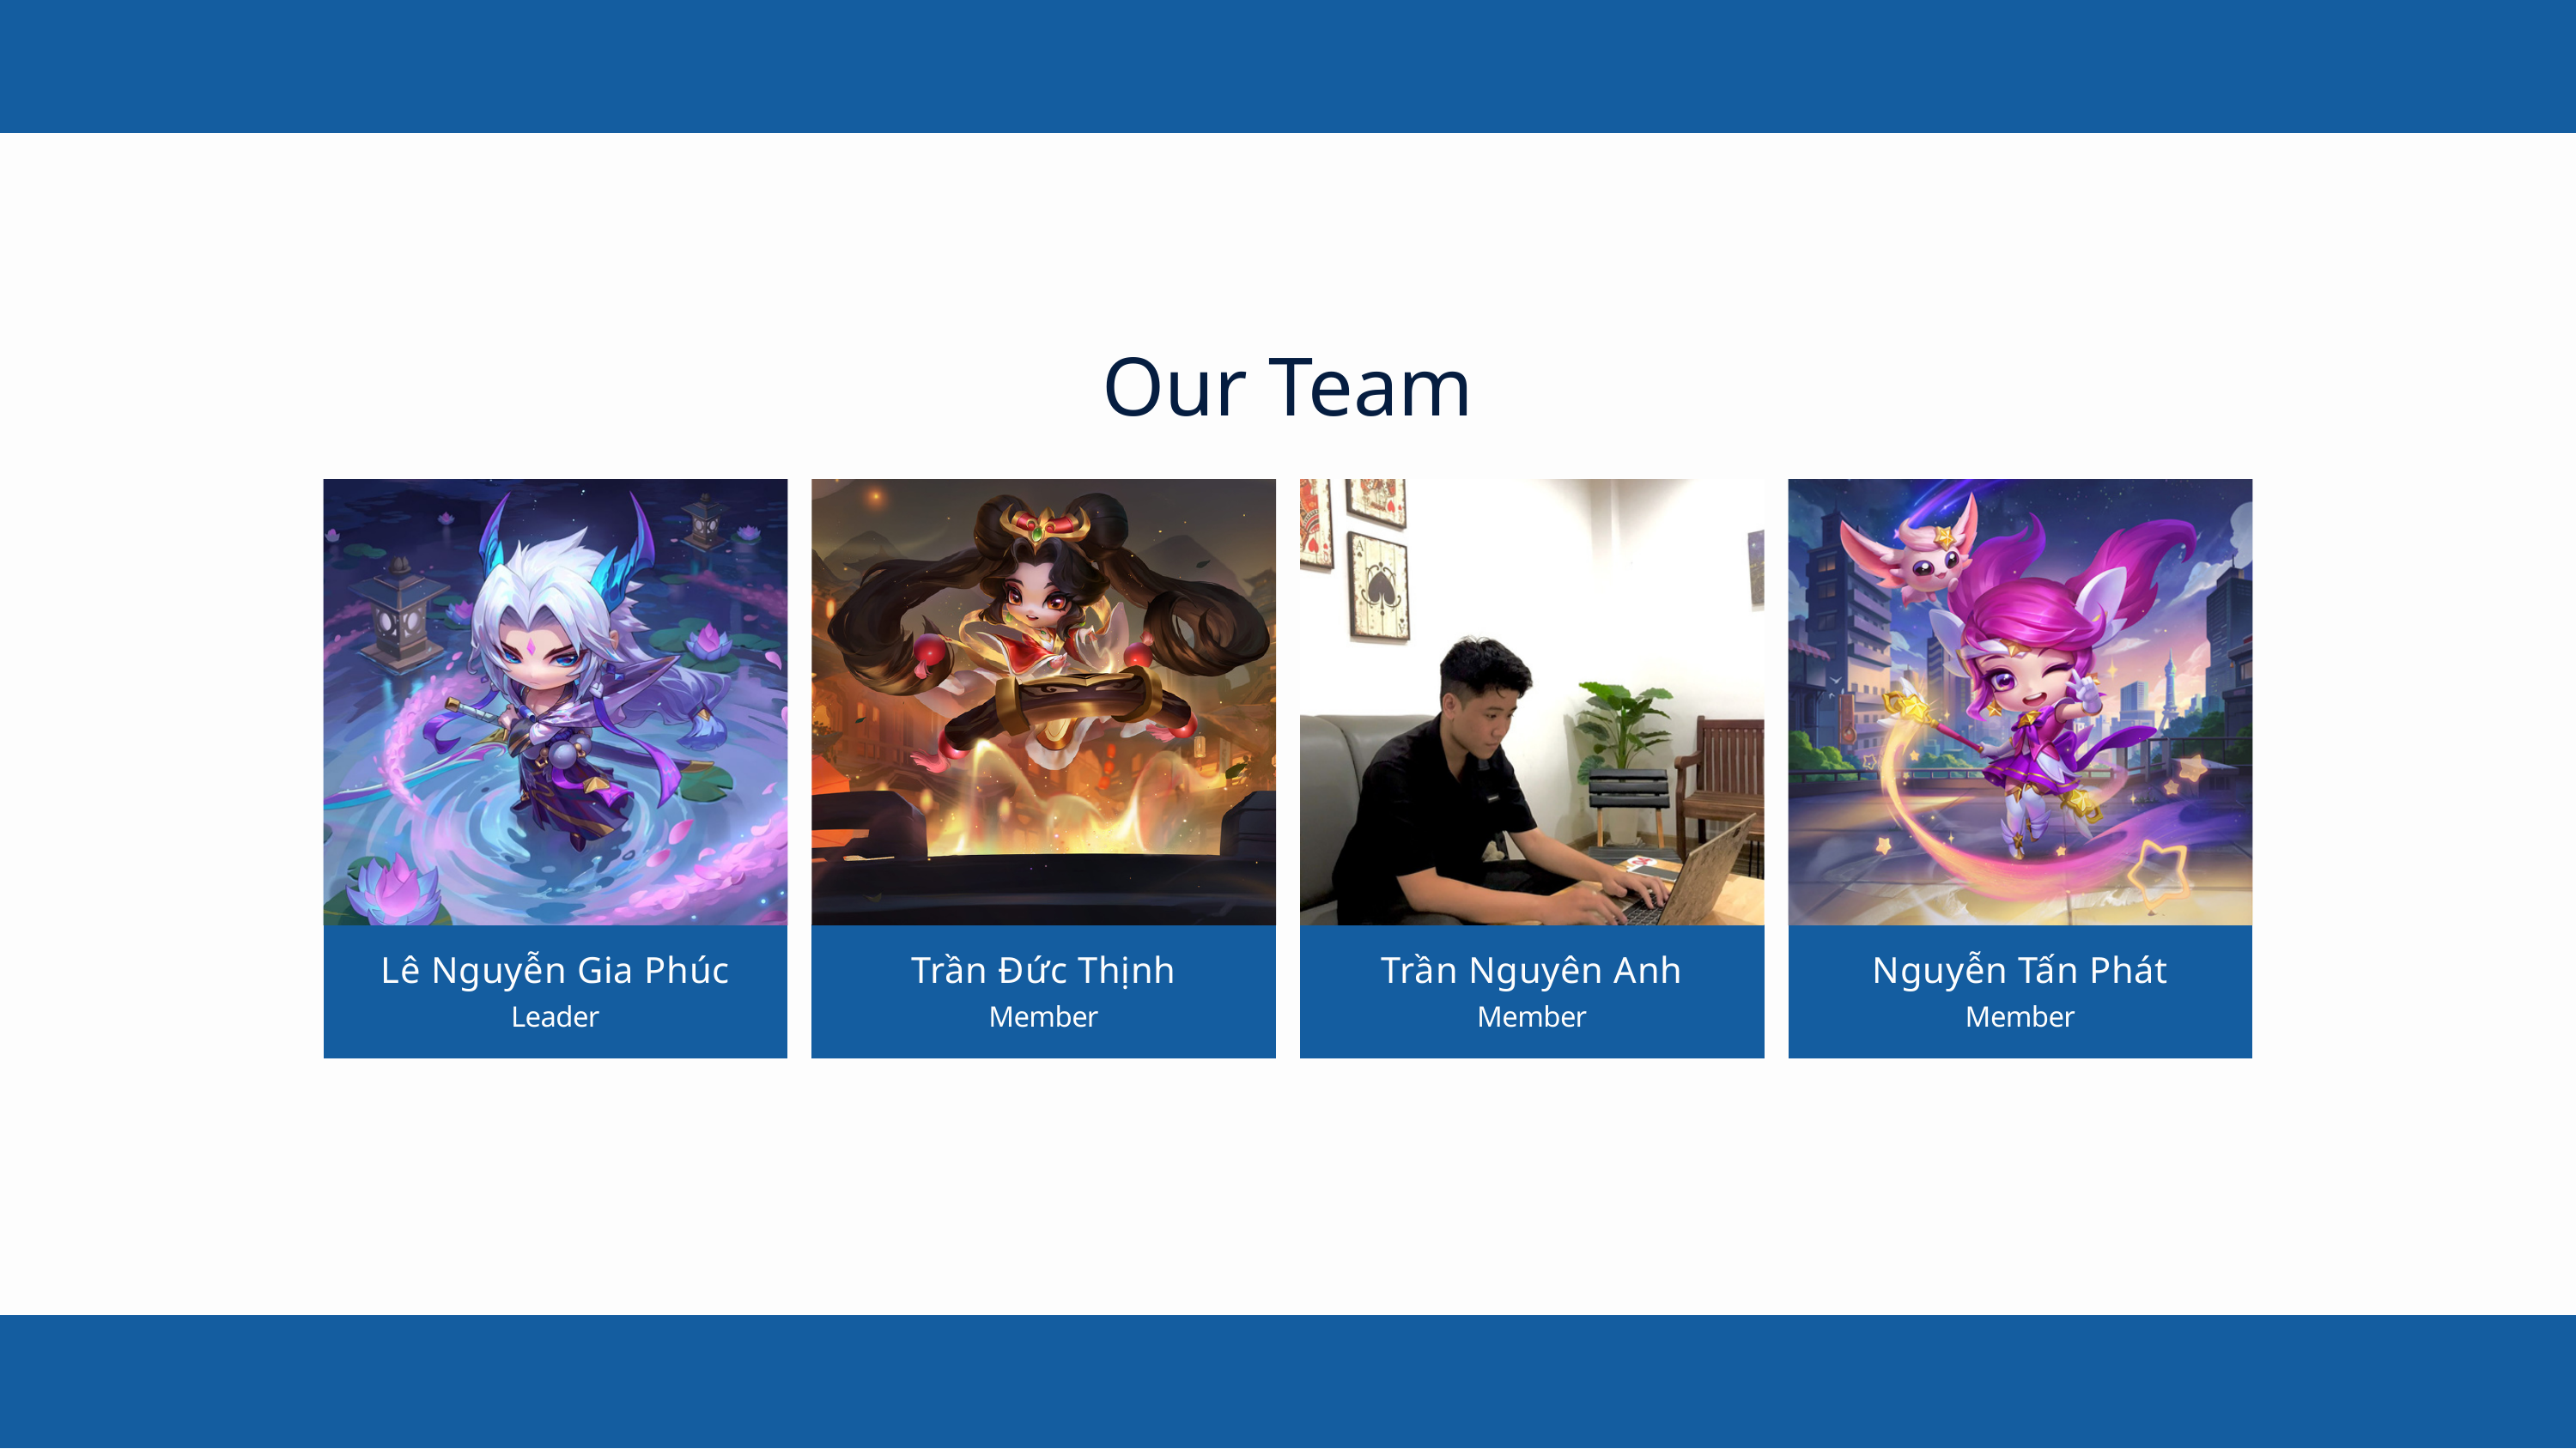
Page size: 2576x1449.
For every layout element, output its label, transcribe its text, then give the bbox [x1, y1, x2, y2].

text_box [1299, 479, 1765, 924]
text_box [1299, 925, 1765, 1058]
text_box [1788, 925, 2253, 1058]
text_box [811, 925, 1277, 1058]
text_box [323, 479, 788, 925]
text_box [323, 925, 788, 1058]
text_box [811, 479, 1277, 925]
text_box [1788, 479, 2253, 925]
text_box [0, 1314, 2576, 1449]
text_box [0, 0, 2576, 134]
text_box Our Team [775, 318, 1801, 433]
